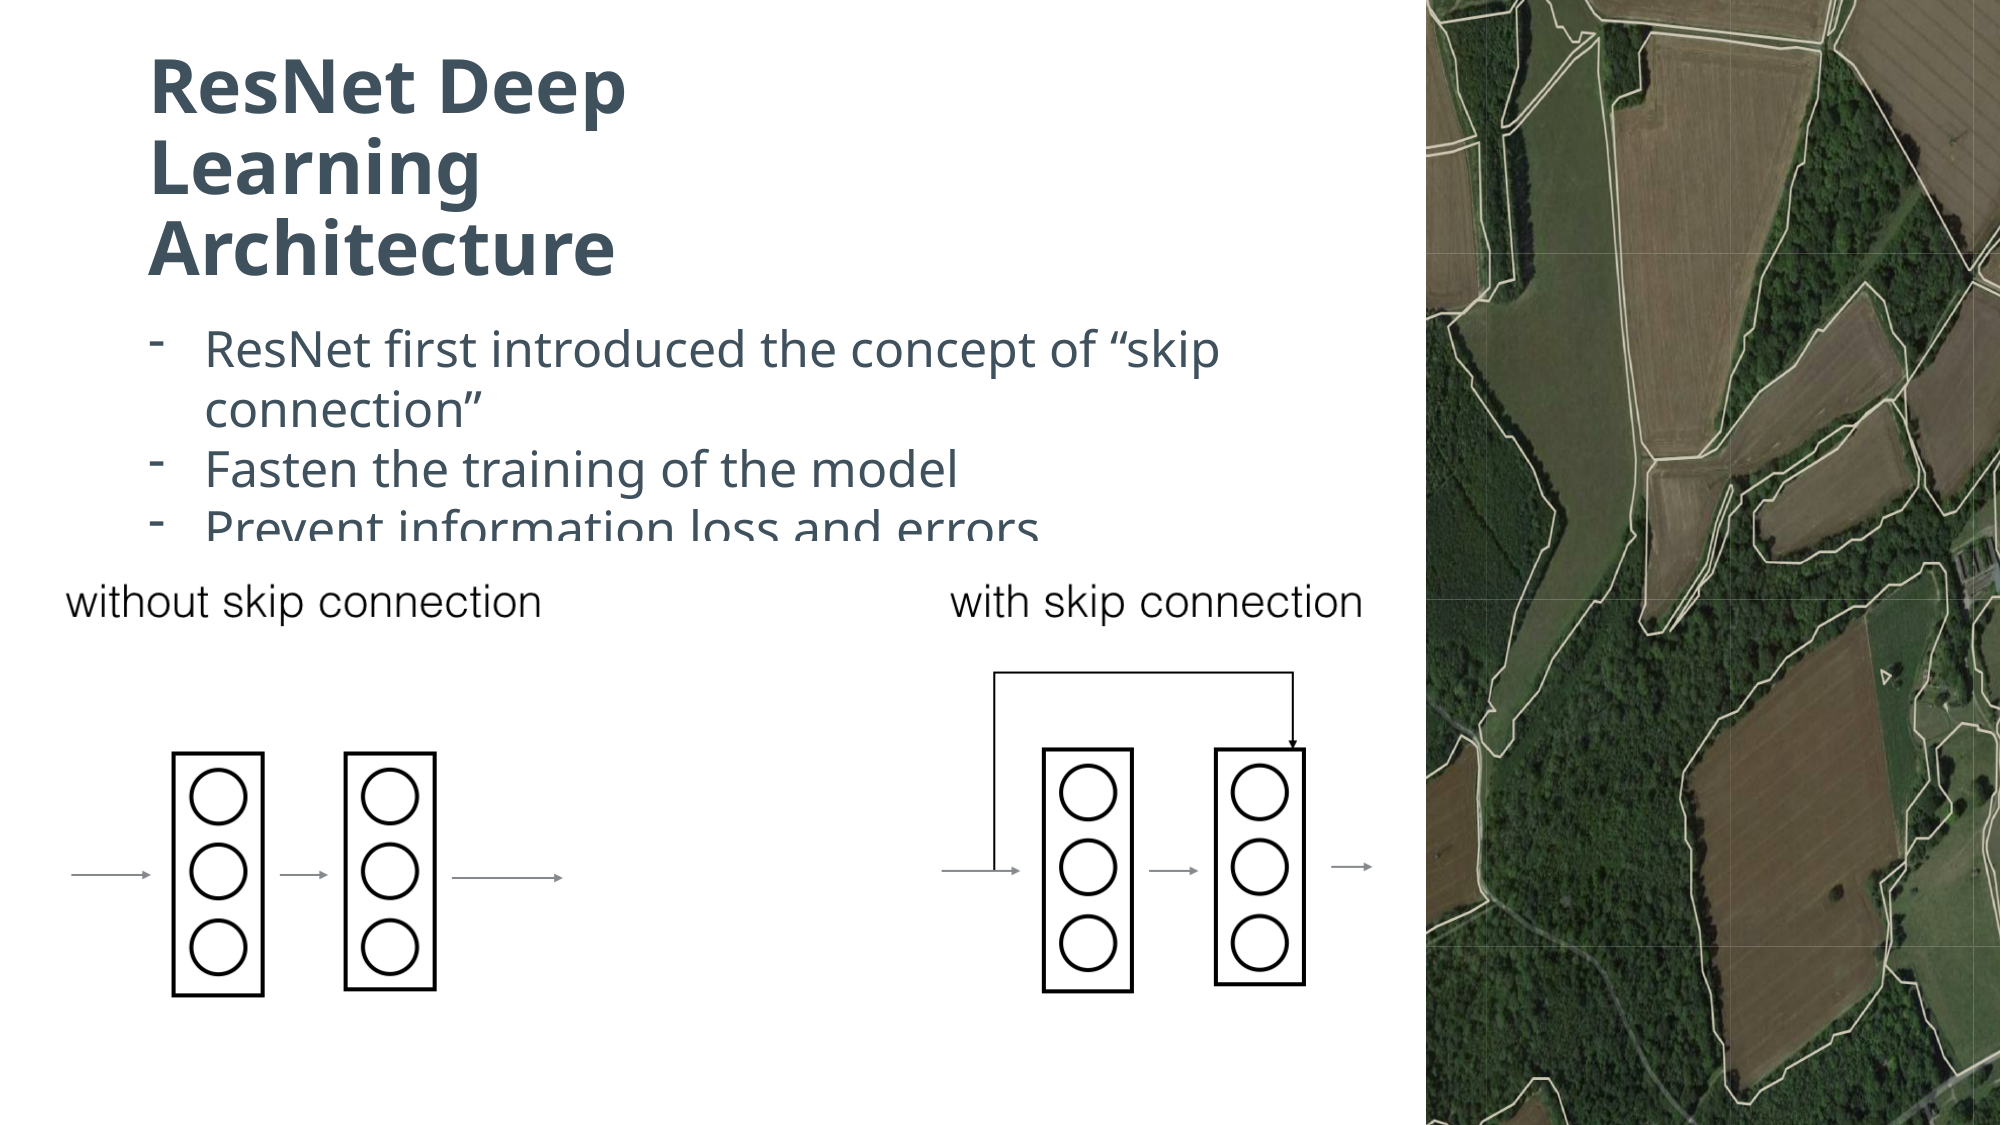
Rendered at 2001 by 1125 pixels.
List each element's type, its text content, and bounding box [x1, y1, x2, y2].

picture [1426, 0, 2000, 1125]
title ResNet Deep Learning Architecture [133, 74, 972, 266]
picture [39, 541, 1393, 1045]
text_box ResNet first introduced the concept of “skip connection” Fasten the training of the model Prevent information loss and errors [133, 309, 1400, 565]
